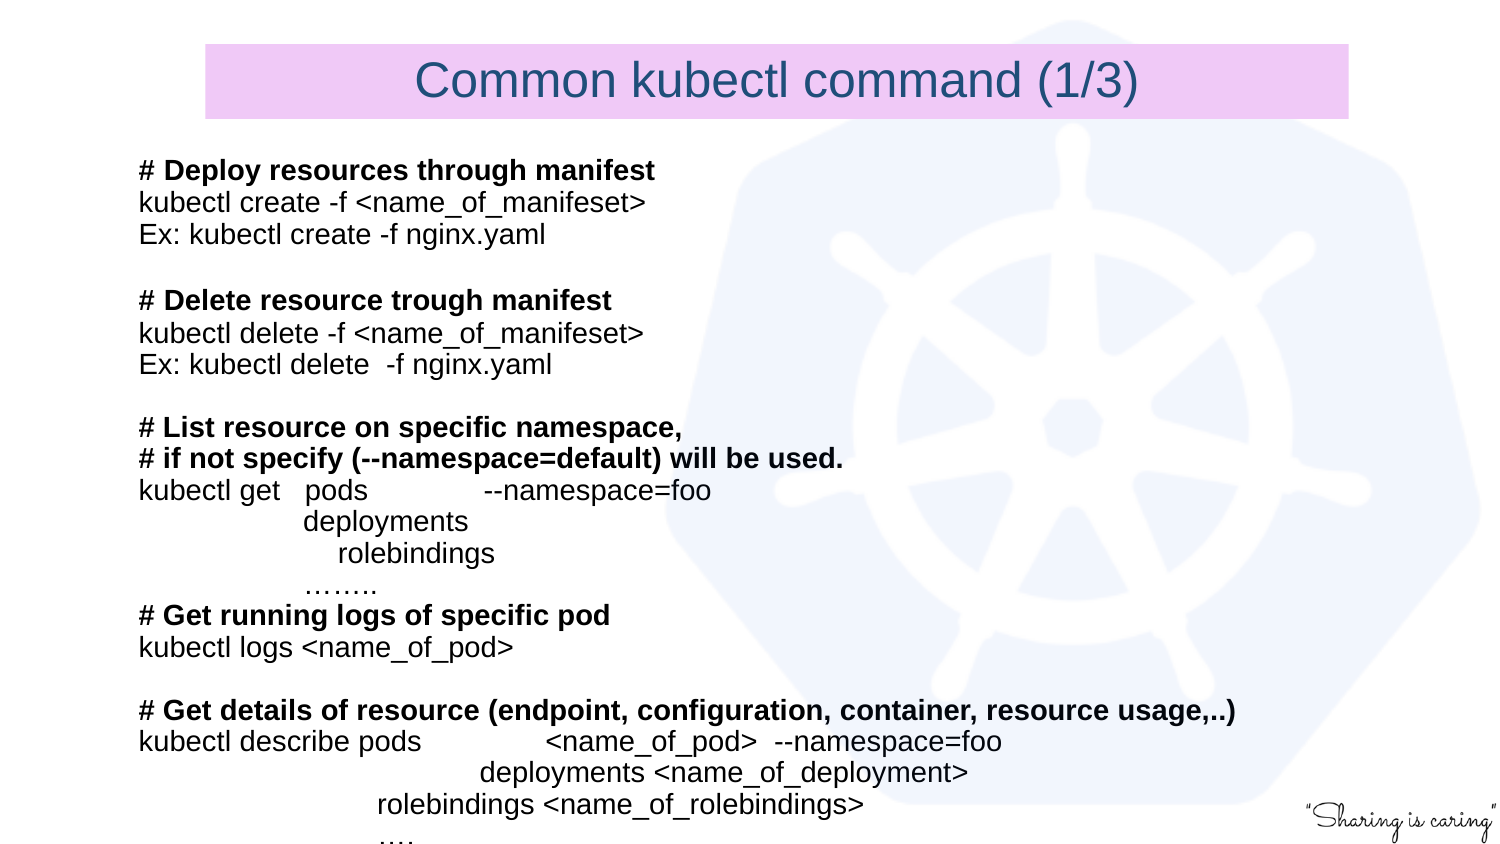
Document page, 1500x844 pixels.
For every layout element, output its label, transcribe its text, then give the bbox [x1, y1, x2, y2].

picture [639, 0, 1500, 844]
text_box Common kubectl command (1/3) [205, 44, 639, 119]
title # Deploy resources through manifest kubectl create -f <name_of_manifeset> Ex: kubectl create -f nginx.yaml # Delete resource trough manifest kubectl delete -f <name_of_manifeset> Ex: kubectl delete -f nginx.yaml # List resource on specific namespace, # if not specify (--namespace=default) will be used. kubectl get pods --namespace=foo deployments rolebindings …….. # Get running logs of specific pod kubectl logs <name_of_pod> # Get details of resource (endpoint, configuration, container, resource usage,..) kubectl describe pods <name_of_pod> --namespace=foo deployments <name_of_deployment> rolebindings <name_of_rolebindings> …. [123, 141, 639, 822]
